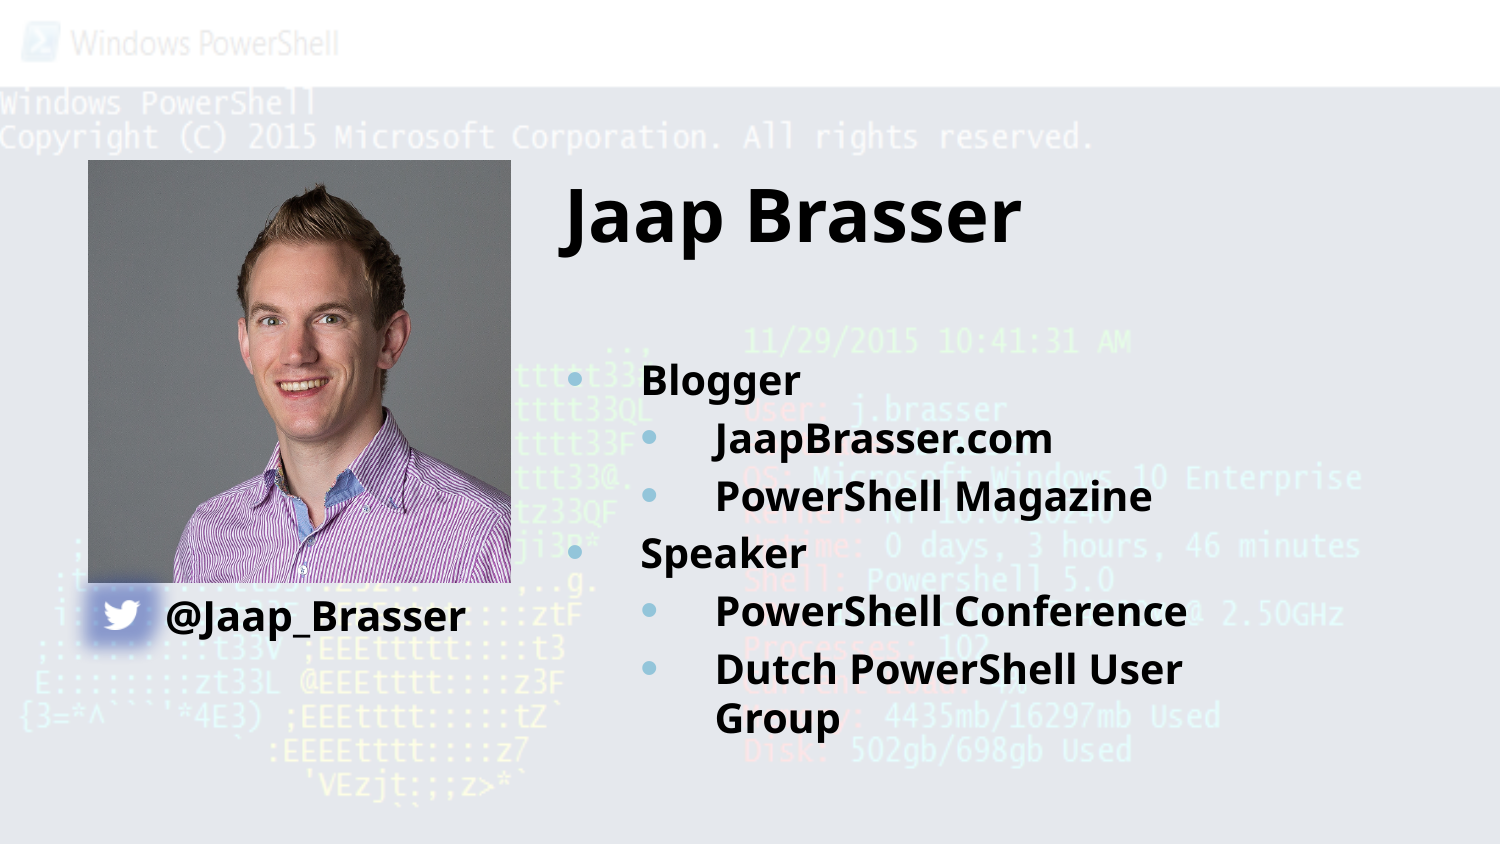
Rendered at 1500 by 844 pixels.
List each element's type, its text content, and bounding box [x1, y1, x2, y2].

picture [88, 160, 511, 648]
text_box Jaap Brasser Blogger JaapBrasser.com PowerShell Magazine Speaker PowerShell Conference Dutch PowerShell User Group [549, 160, 1288, 752]
